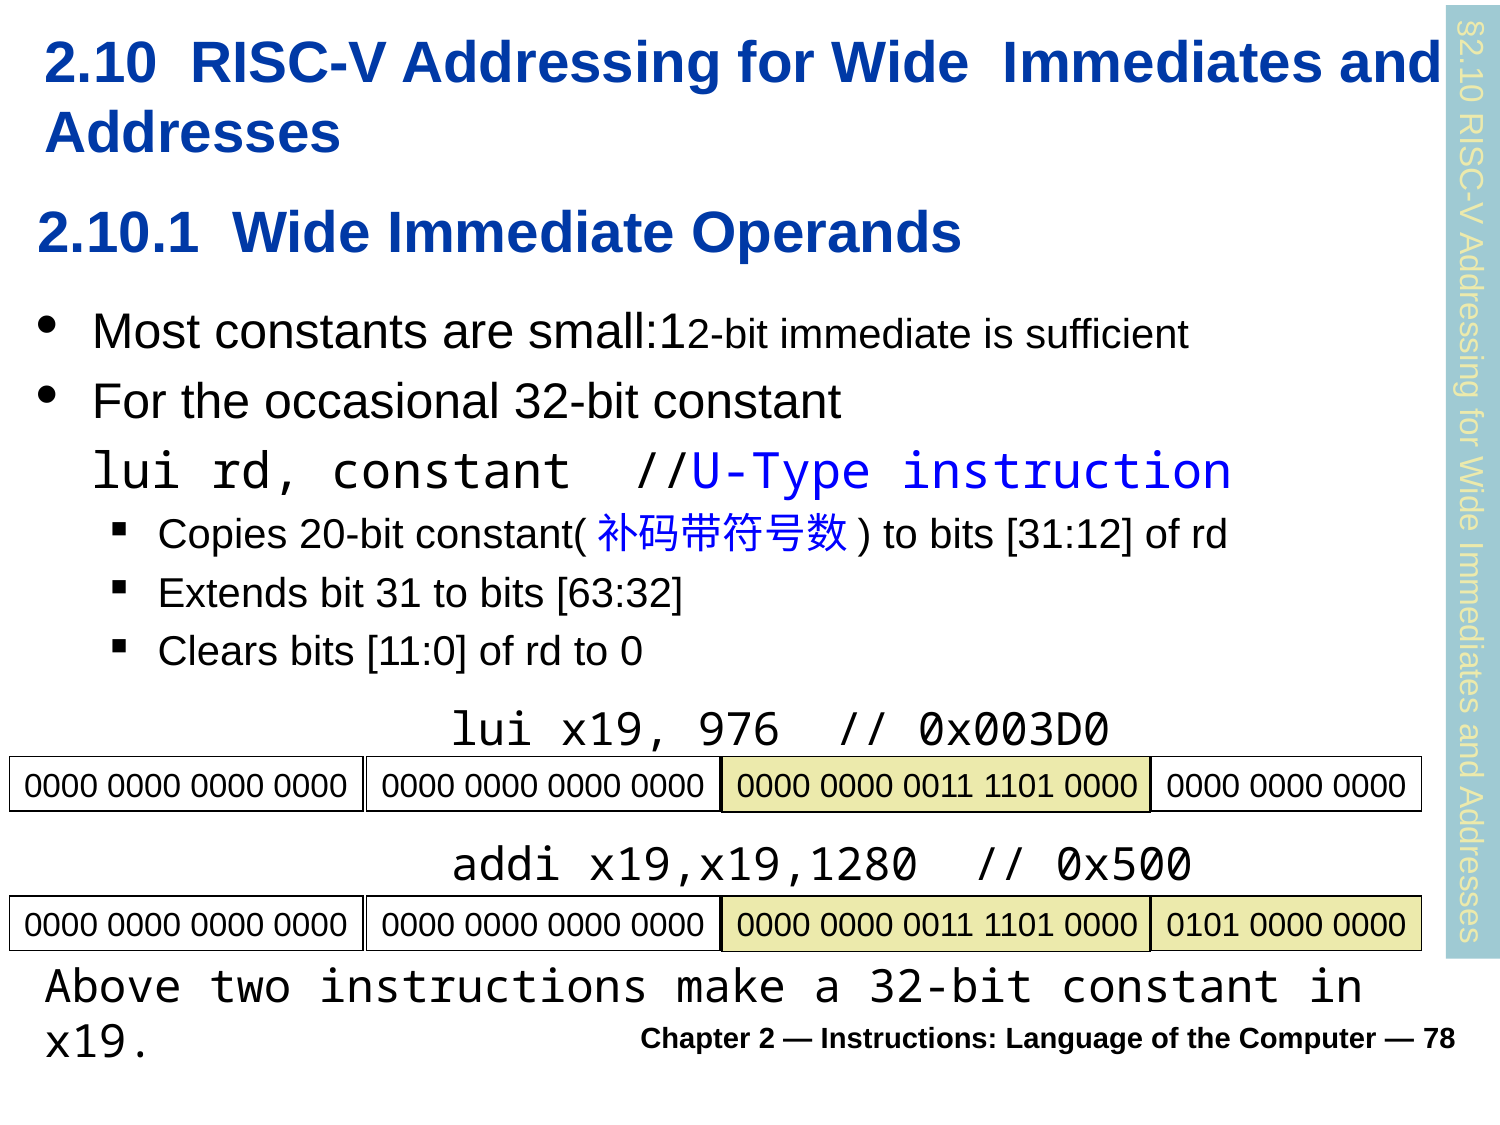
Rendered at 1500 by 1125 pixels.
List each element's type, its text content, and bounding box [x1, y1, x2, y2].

text_box 0000 0000 0000 [1151, 756, 1422, 812]
text_box lui x19, 976 // 0x003D0 [435, 692, 1126, 763]
text_box 0000 0000 0000 0000 [9, 756, 363, 812]
text_box §2.10 RISC-V Addressing for Wide Immediates and Addresses [1445, 5, 1500, 959]
text_box 2.10.1 Wide Immediate Operands [22, 186, 1490, 272]
text_box 0000 0000 0000 0000 [9, 895, 363, 951]
text_box Above two instructions make a 32-bit constant in x19. [29, 949, 1471, 1074]
text_box 0000 0000 0011 1101 0000 [721, 756, 1151, 813]
text_box addi x19,x19,1280 // 0x500 [436, 827, 1209, 895]
title 2.10 RISC-V Addressing for Wide Immediates and Addresses [29, 15, 1445, 172]
text_box 0000 0000 0011 1101 0000 [721, 895, 1151, 949]
text_box 0000 0000 0000 0000 [366, 895, 721, 949]
text_box 0000 0000 0000 0000 [366, 756, 721, 812]
text_box 0101 0000 0000 [1151, 895, 1422, 949]
list Most constants are small:12-bit immediate is sufficient For the occasional 32-bit constant lui rd, constant //U-Type instruction Copies 20-bit constant(补码带符号数) to bits [31:12] of rd Extends bit 31 to bits [63:32] Clears bits [11:0] of rd to 0 [20, 291, 1445, 776]
